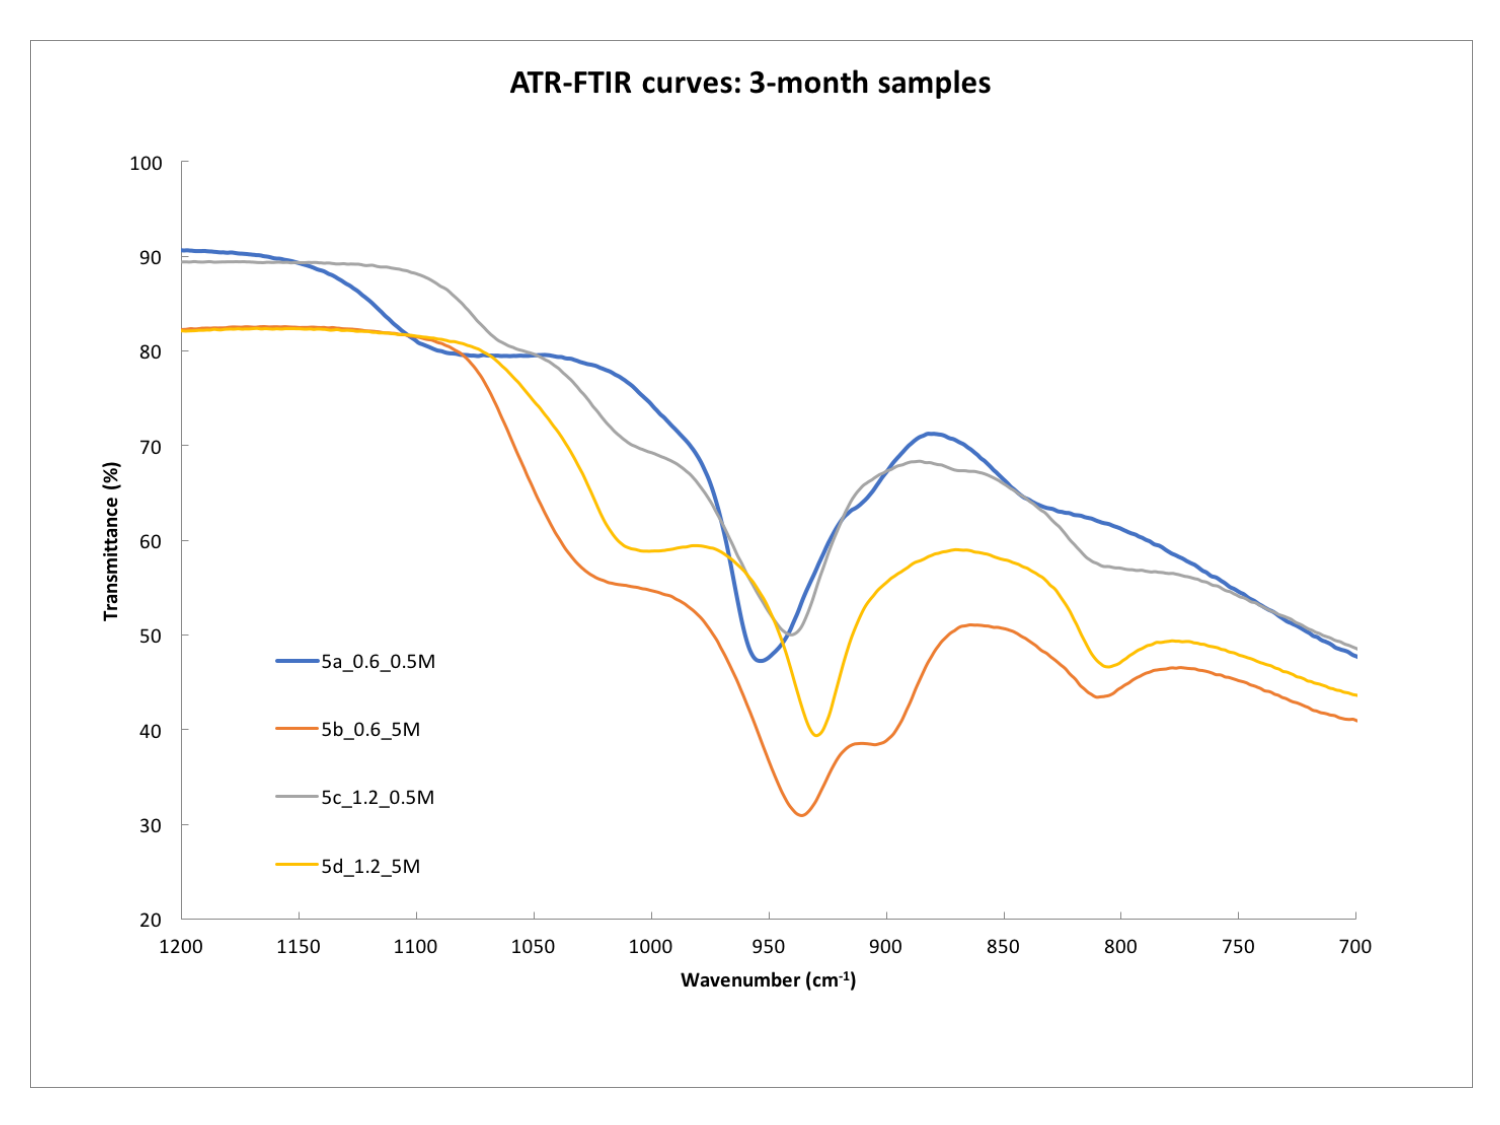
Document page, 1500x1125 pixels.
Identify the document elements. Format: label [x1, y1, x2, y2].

picture [30, 40, 1473, 1088]
